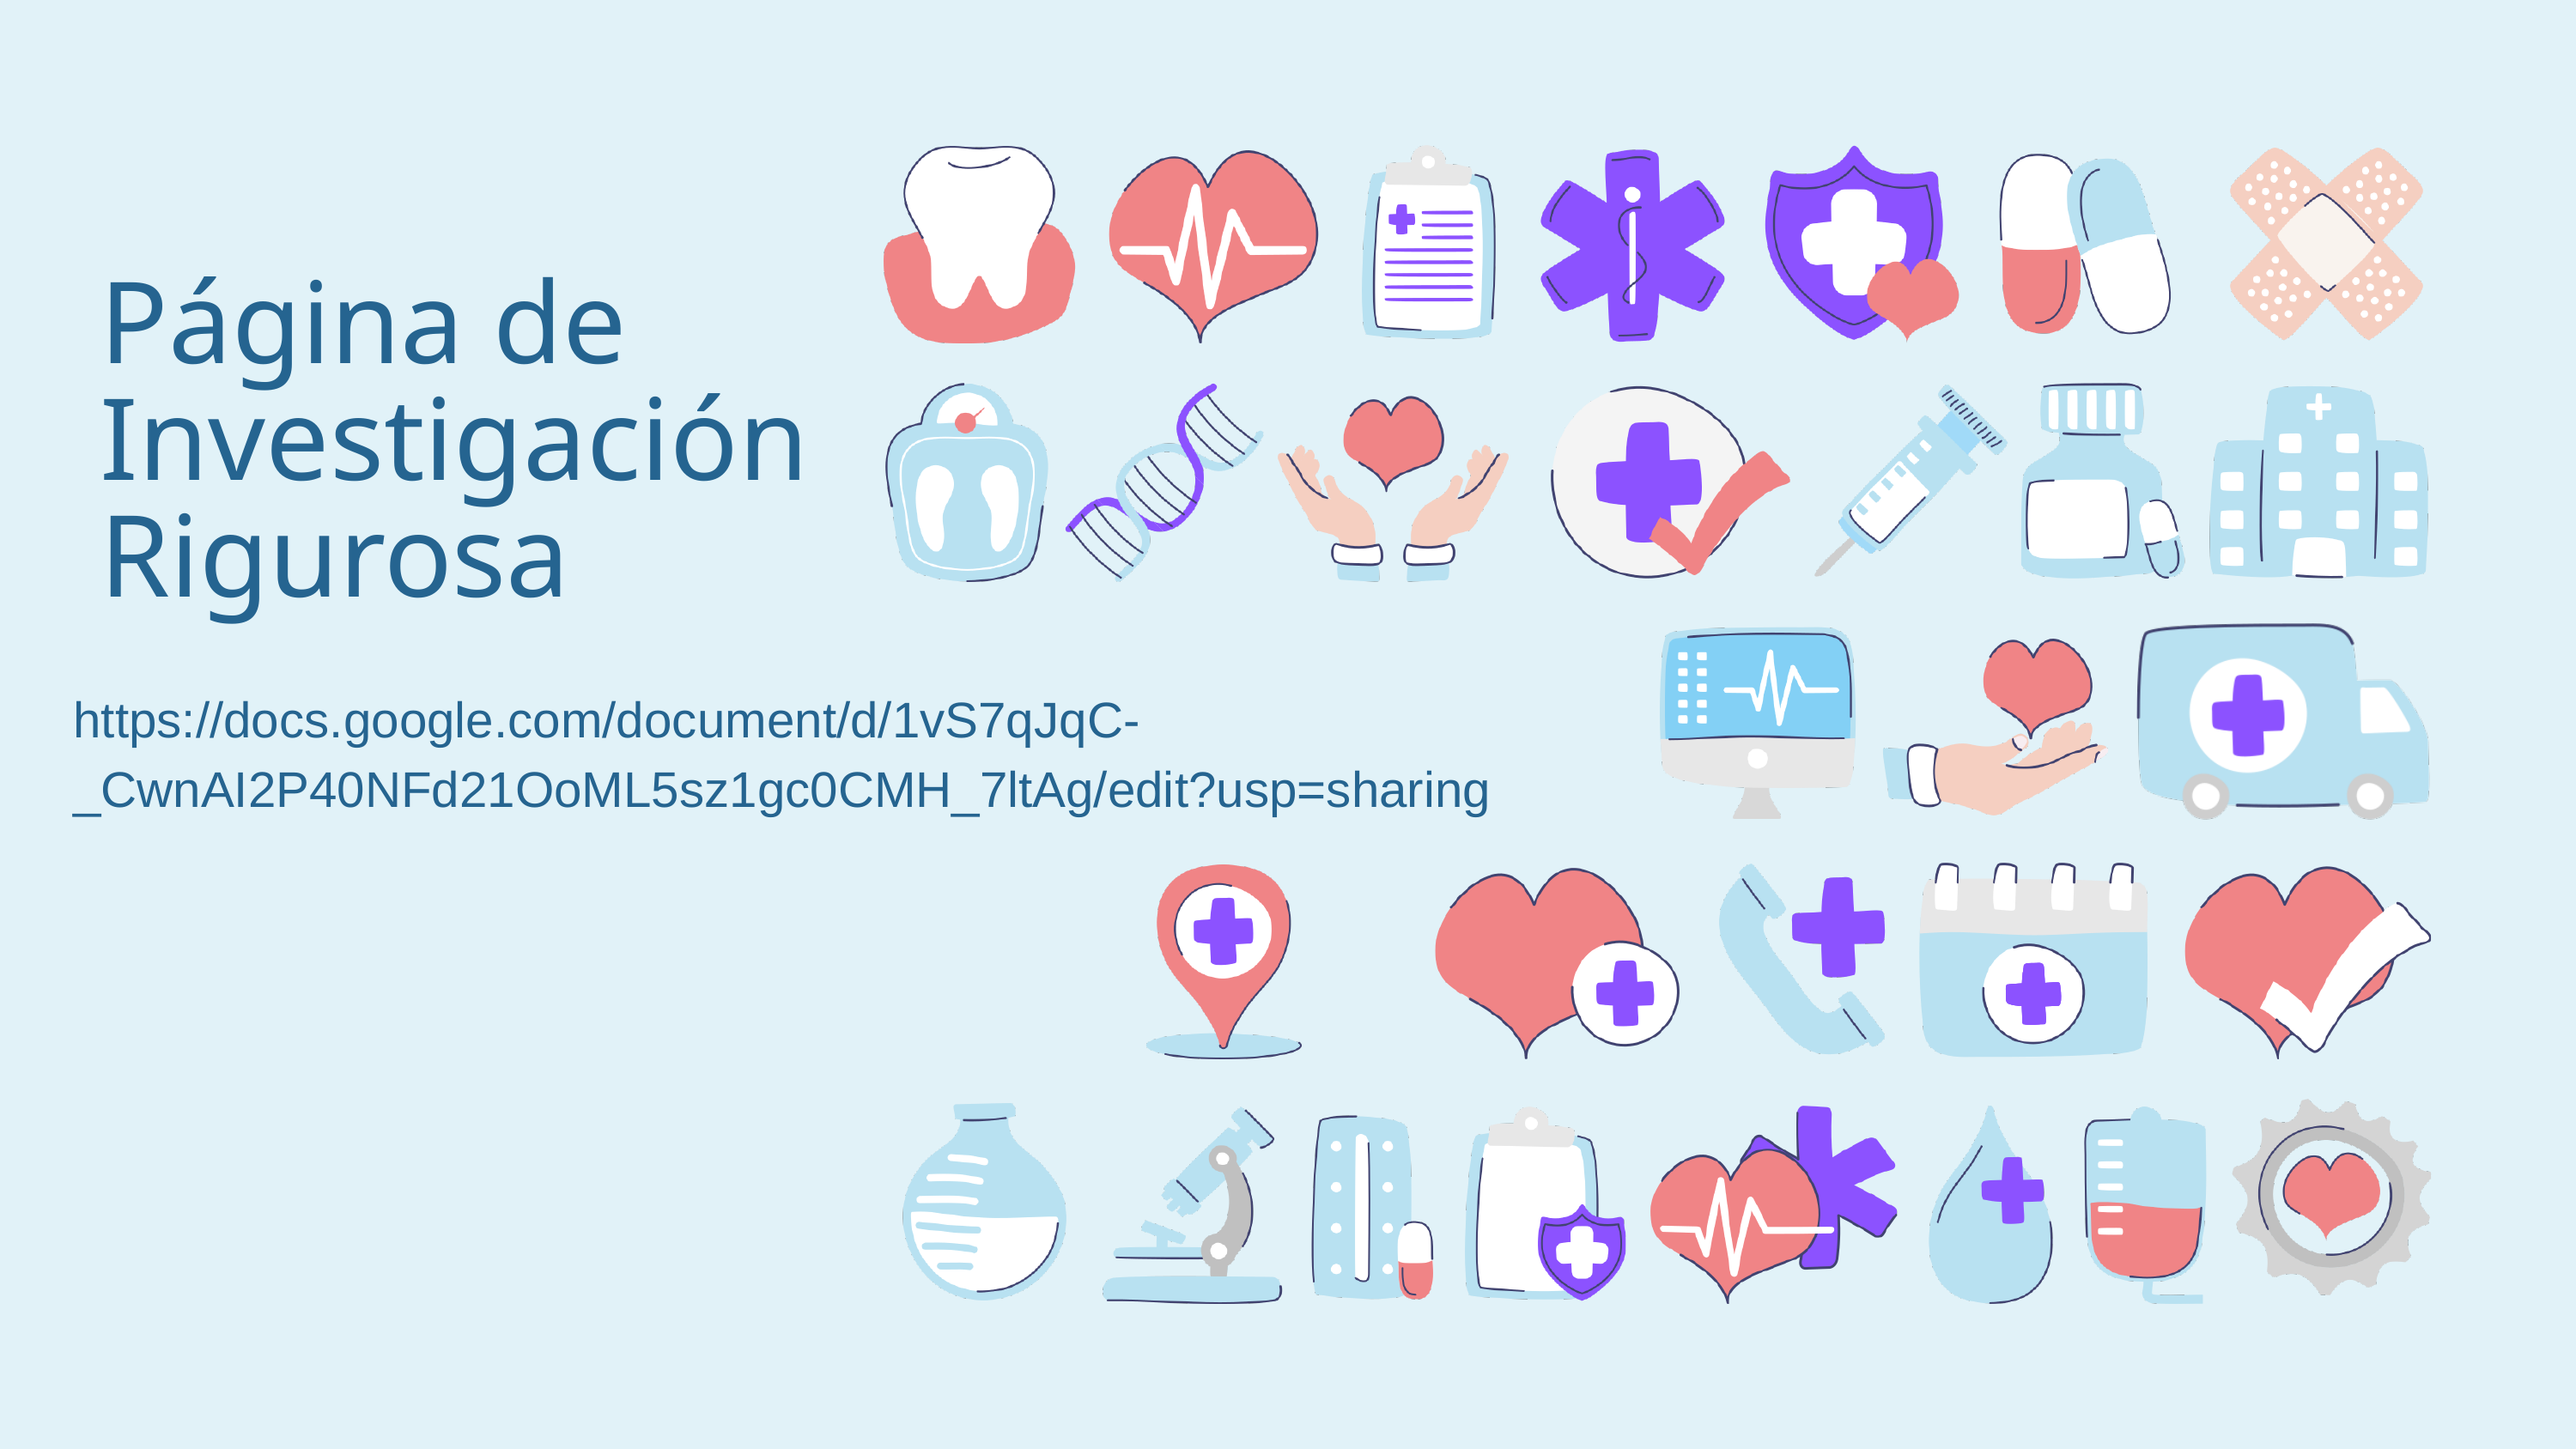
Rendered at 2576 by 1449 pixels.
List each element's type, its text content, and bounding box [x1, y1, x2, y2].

text_box [1993, 144, 2190, 343]
text_box [1522, 383, 1790, 582]
text_box [1917, 862, 2153, 1059]
text_box [1357, 144, 1500, 343]
text_box https://docs.google.com/document/d/1vS7qJqC-_CwnAI2P40NFd21OoML5sz1gc0CMH_7ltAg/edit?usp=sharing [73, 677, 1500, 818]
text_box [2232, 1099, 2432, 1296]
text_box [2136, 622, 2432, 821]
text_box [1276, 383, 1510, 582]
text_box [1108, 144, 1326, 343]
text_box [2206, 383, 2432, 582]
text_box [1121, 864, 1309, 1059]
text_box [1650, 1106, 1898, 1304]
text_box [881, 1103, 1076, 1304]
text_box [1922, 1106, 2058, 1304]
text_box [2184, 860, 2432, 1059]
text_box [1882, 622, 2111, 819]
text_box [881, 383, 1053, 582]
text_box [1658, 624, 1858, 819]
text_box Página de Investigación Rigurosa [100, 270, 850, 620]
text_box [1065, 383, 1264, 582]
text_box [1532, 144, 1733, 343]
text_box [1100, 1106, 1285, 1304]
text_box [1715, 862, 1887, 1059]
text_box [1460, 1106, 1626, 1304]
text_box [2020, 383, 2193, 582]
text_box [2082, 1106, 2208, 1304]
text_box [1434, 862, 1684, 1059]
text_box [1309, 1113, 1436, 1304]
text_box [1764, 144, 1962, 343]
text_box [1803, 383, 2008, 582]
text_box [2221, 144, 2432, 343]
text_box [881, 144, 1076, 343]
